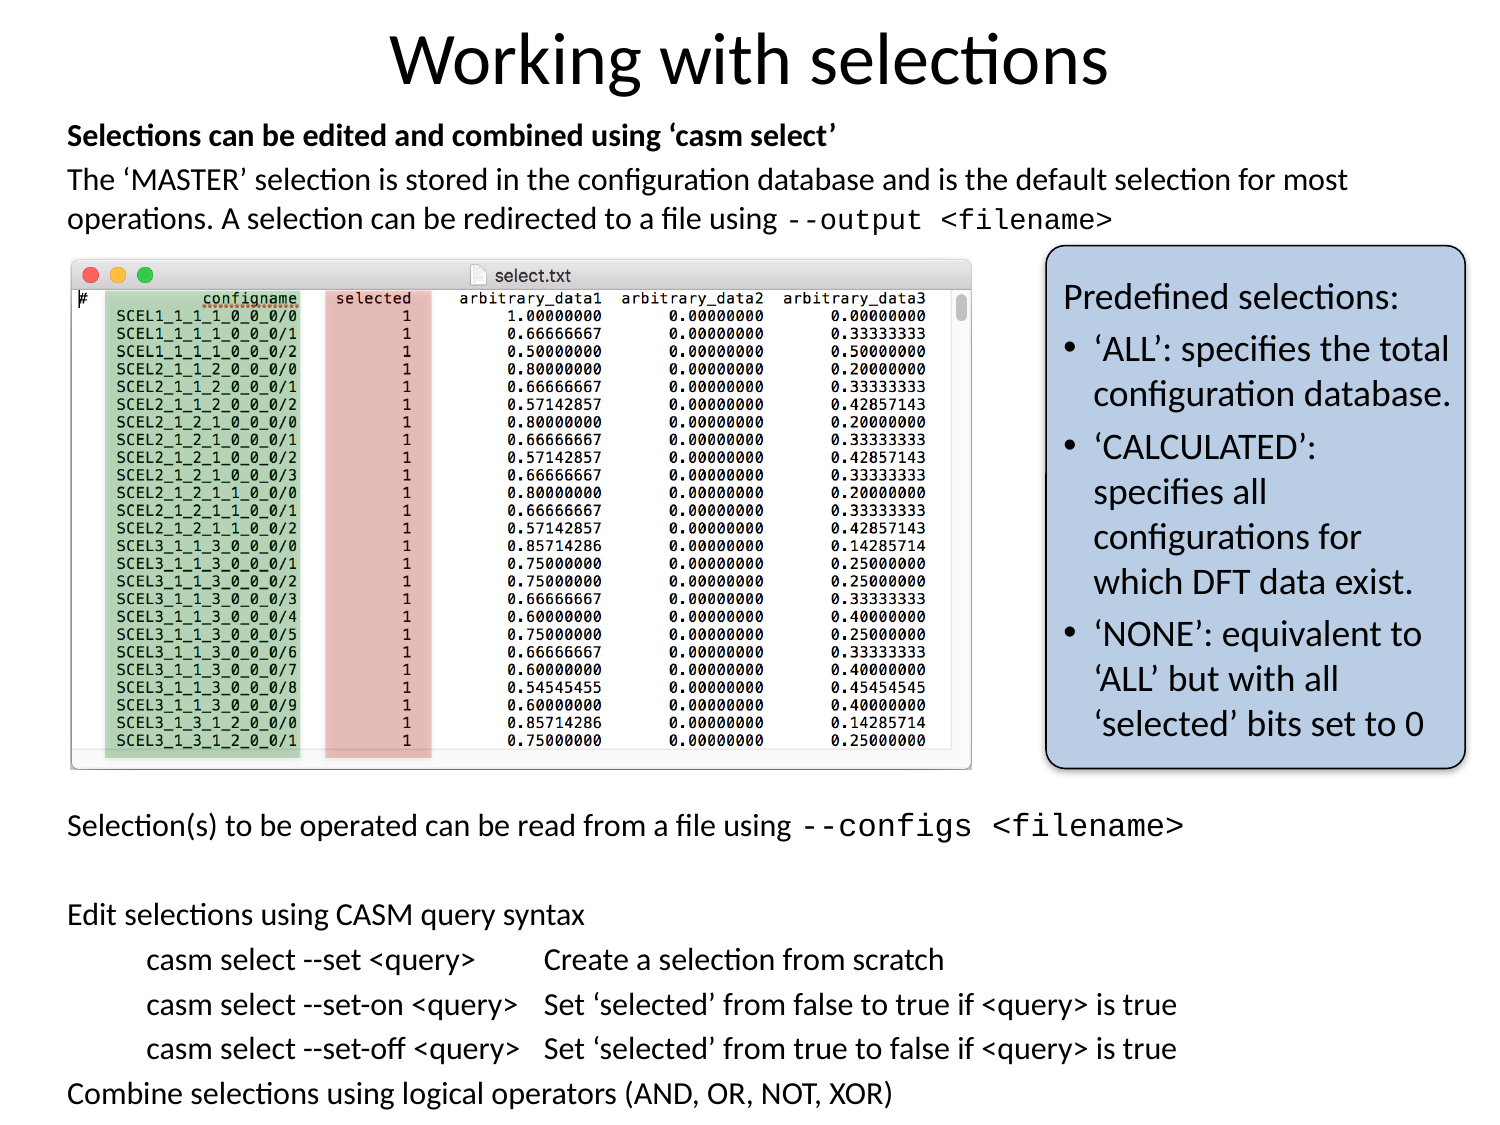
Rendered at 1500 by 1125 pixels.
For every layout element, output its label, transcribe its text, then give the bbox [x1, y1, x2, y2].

text_box Predefined selections: ‘ALL’: specifies the total configuration database. ‘CALCULATED’: specifies all configurations for which DFT data exist. ‘NONE’: equivalent to ‘ALL’ but with all ‘selected’ bits set to 0 [1048, 264, 1468, 769]
title Working with selections [75, 2, 1425, 106]
text_box Selections can be edited and combined using ‘casm select’ The ‘MASTER’ selection is stored in the configuration database and is the default selection for most operations. A selection can be redirected to a file using --output <filename> Selection(s) to be operated can be read from a file using --configs <filename> Edit selections using CASM query syntax casm select --set <query> Create a selection from scratch casm select --set-on <query> Set ‘selected’ from false to true if <query> is true casm select --set-off <query> Set ‘selected’ from true to false if <query> is true Combine selections using logical operators (AND, OR, NOT, XOR) [52, 106, 1477, 1125]
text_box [70, 256, 972, 770]
